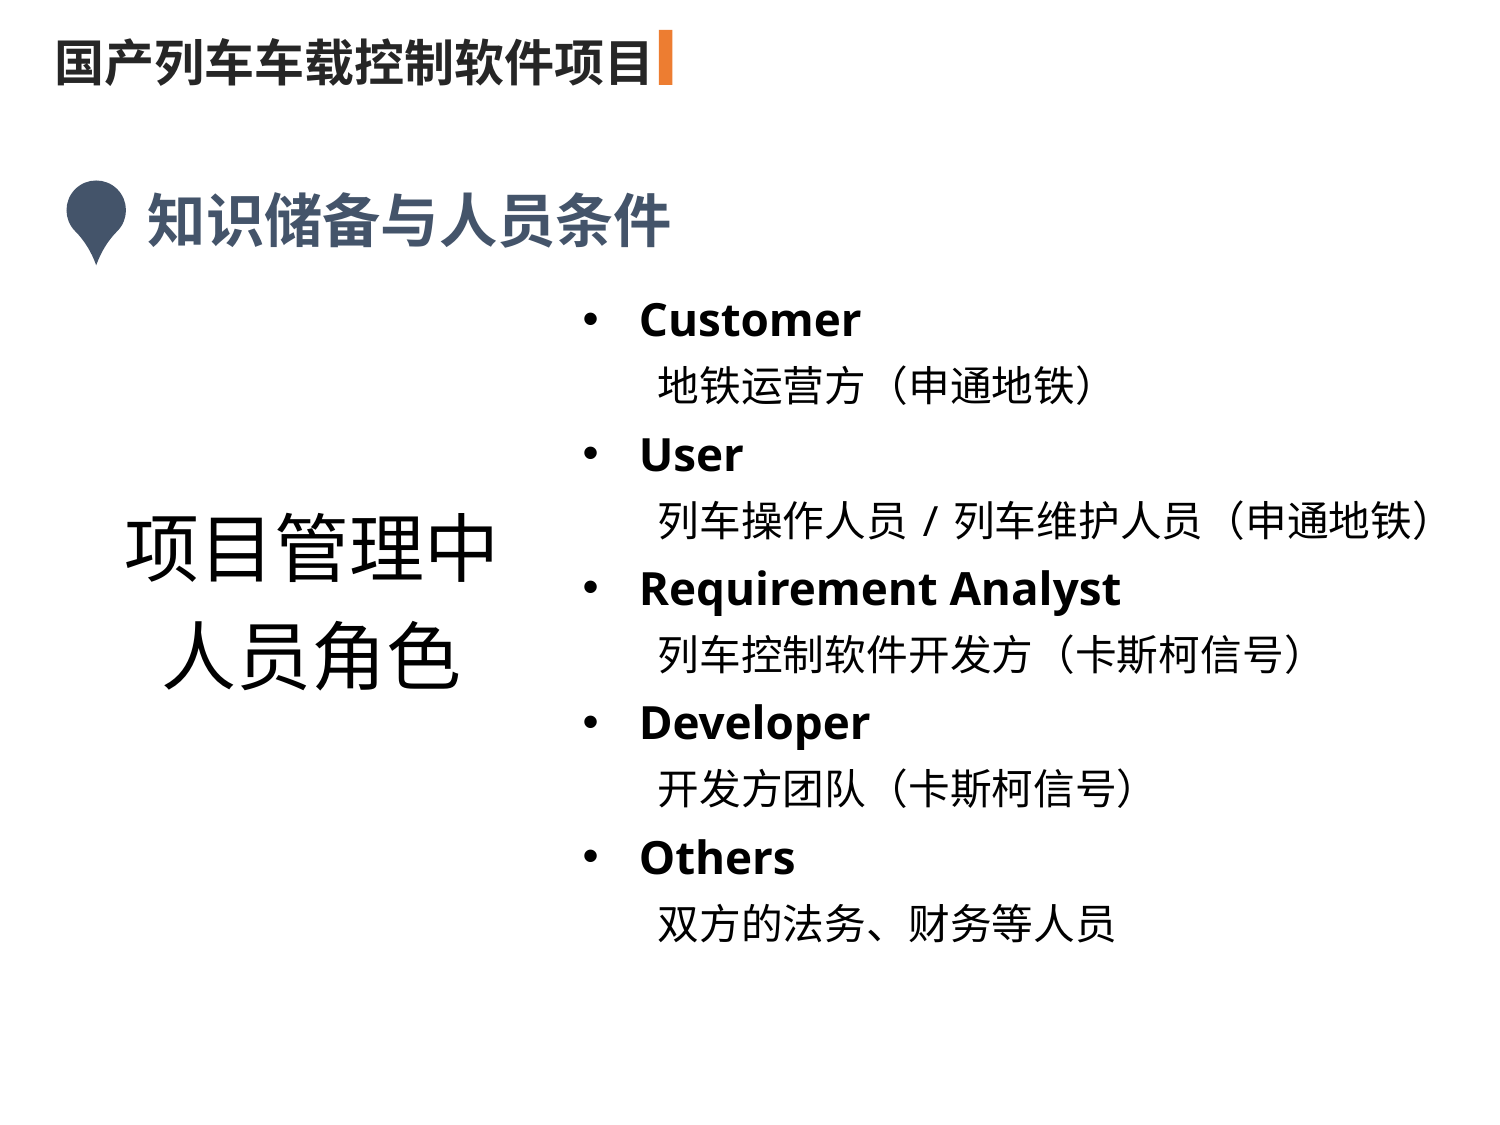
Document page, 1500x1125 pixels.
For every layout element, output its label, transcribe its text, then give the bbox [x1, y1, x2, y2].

text_box 知识储备与人员条件 [133, 176, 688, 262]
text_box [65, 179, 127, 269]
text_box 项目管理中人员角色 [103, 476, 520, 707]
text_box 国产列车车载控制软件项目 [39, 23, 670, 99]
text_box [658, 29, 673, 86]
text_box Customer 地铁运营方（申通地铁） User 列车操作人员/列车维护人员（申通地铁） Requirement Analyst 列车控制软件开发方（卡斯柯信号） Developer 开发方团队（卡斯柯信号） Others 双方的法务、财务等人员 [567, 272, 1500, 955]
